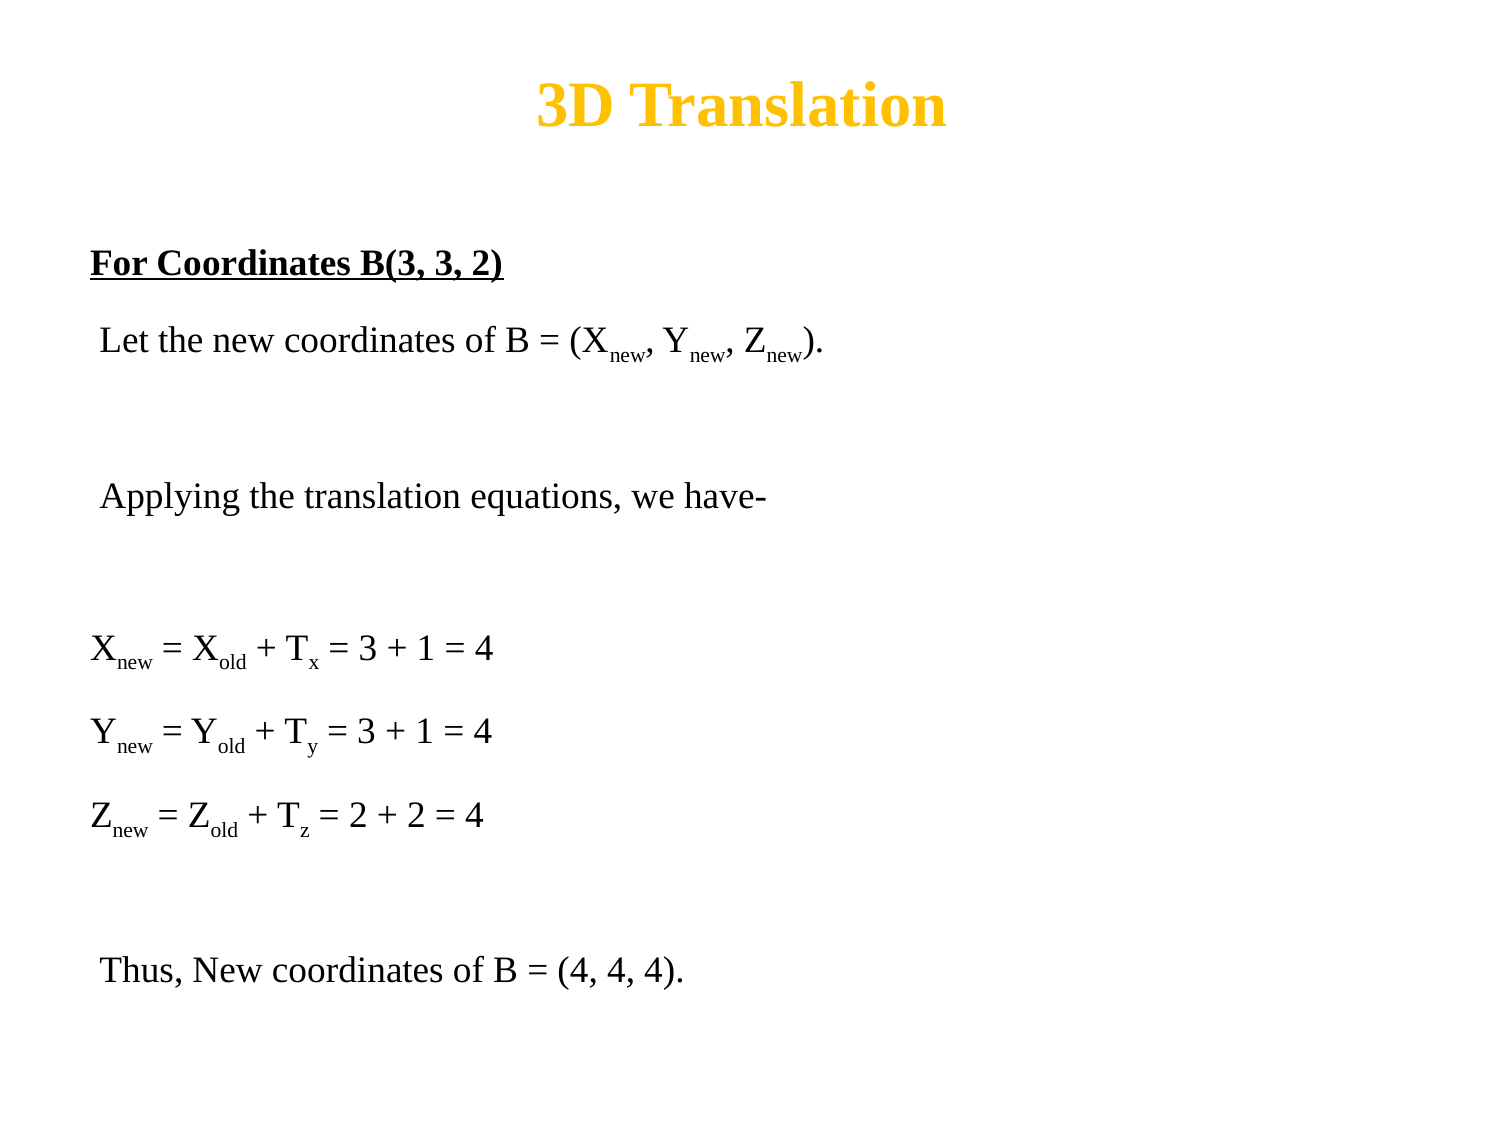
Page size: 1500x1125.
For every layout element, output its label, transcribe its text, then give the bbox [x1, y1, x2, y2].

title 3D Translation [75, 54, 1425, 243]
list For Coordinates B(3, 3, 2) Let the new coordinates of B = (Xnew, Ynew, Znew). Applying the translation equations, we have- Xnew = Xold + Tx = 3 + 1 = 4 Ynew = Yold + Ty = 3 + 1 = 4 Znew = Zold + Tz = 2 + 2 = 4 Thus, New coordinates of B = (4, 4, 4). [75, 243, 1425, 1005]
